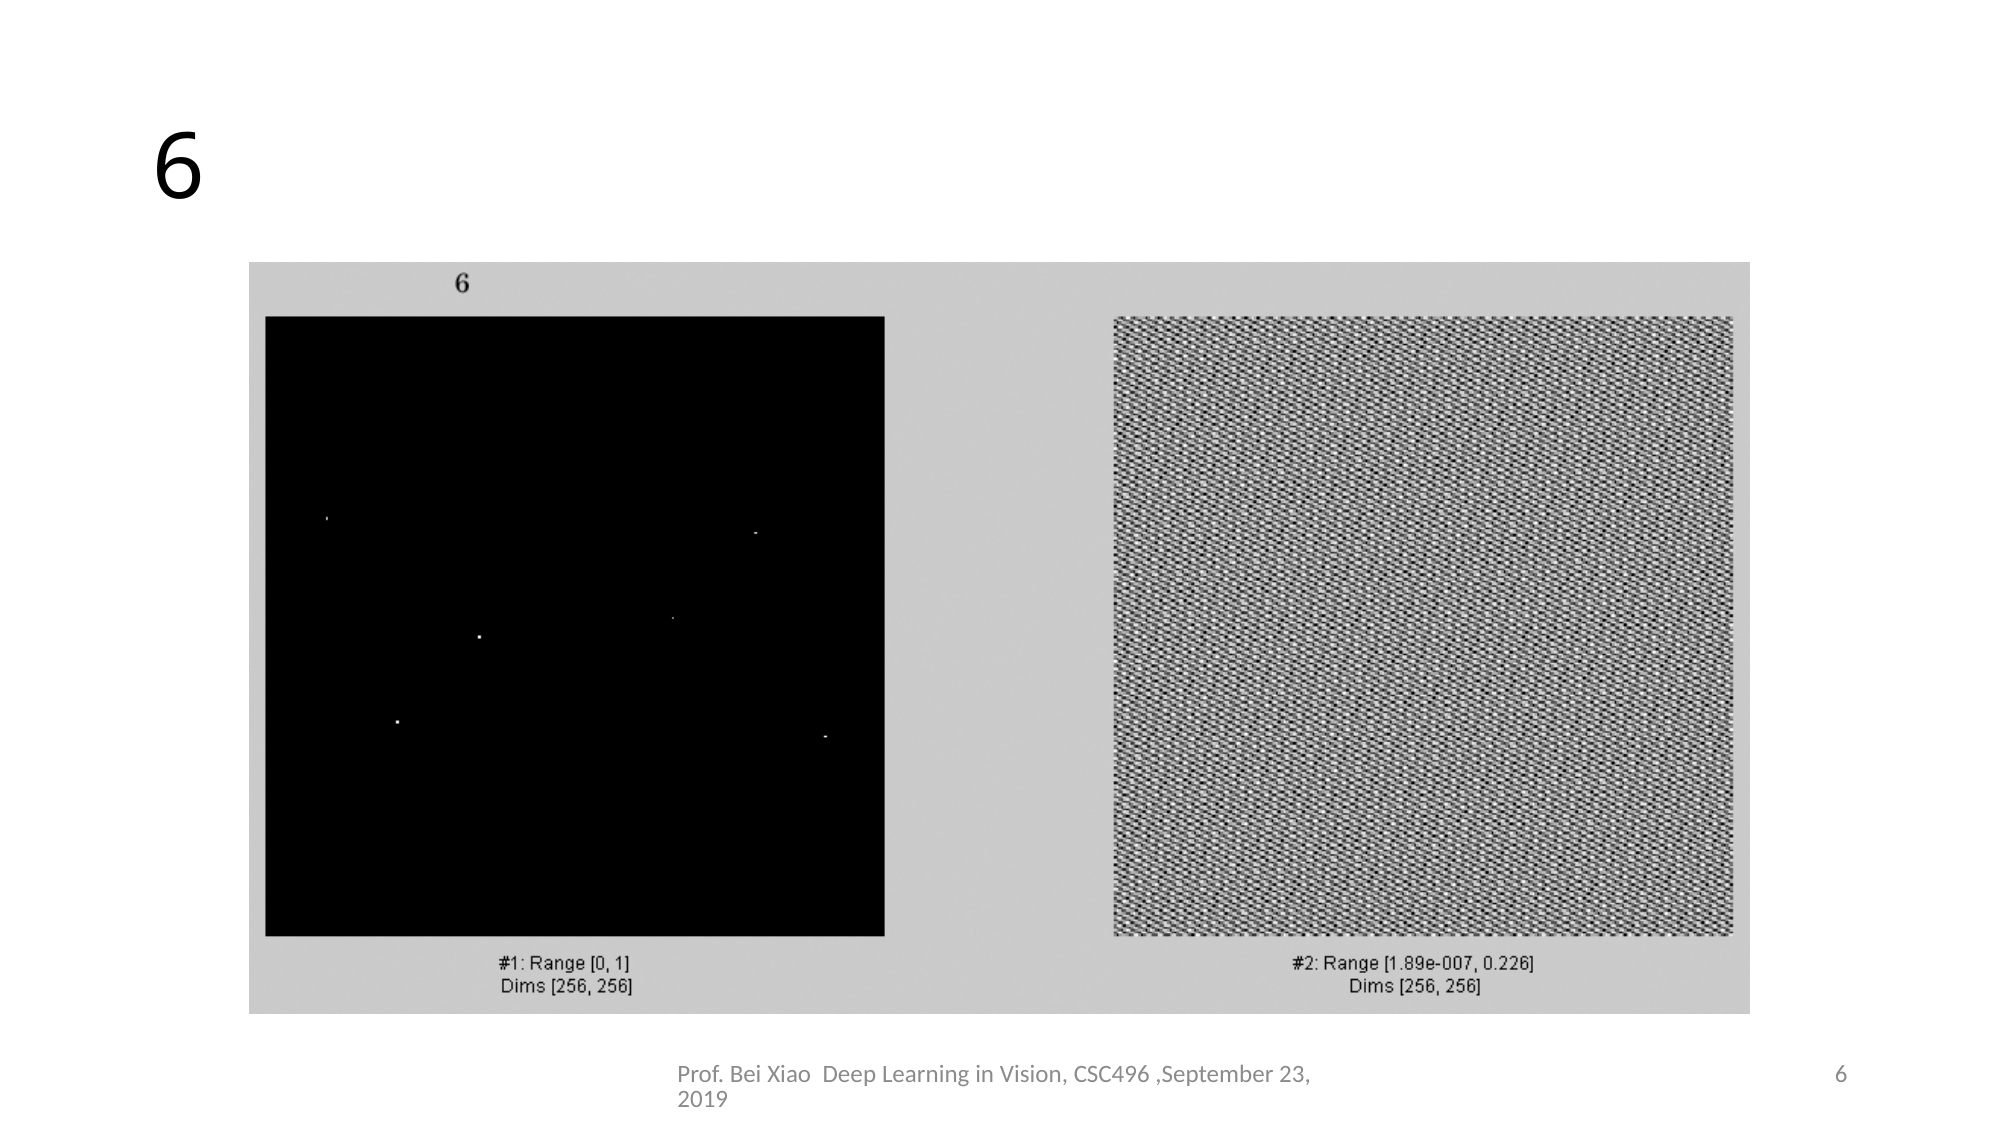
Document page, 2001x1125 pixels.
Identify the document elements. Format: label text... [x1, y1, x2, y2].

slide_number 6 [1412, 1042, 1863, 1103]
picture [249, 262, 1750, 1014]
footer Prof. Bei Xiao Deep Learning in Vision, CSC496 ,September 23, 2019 [662, 1042, 1338, 1103]
title 6 [137, 59, 1863, 278]
